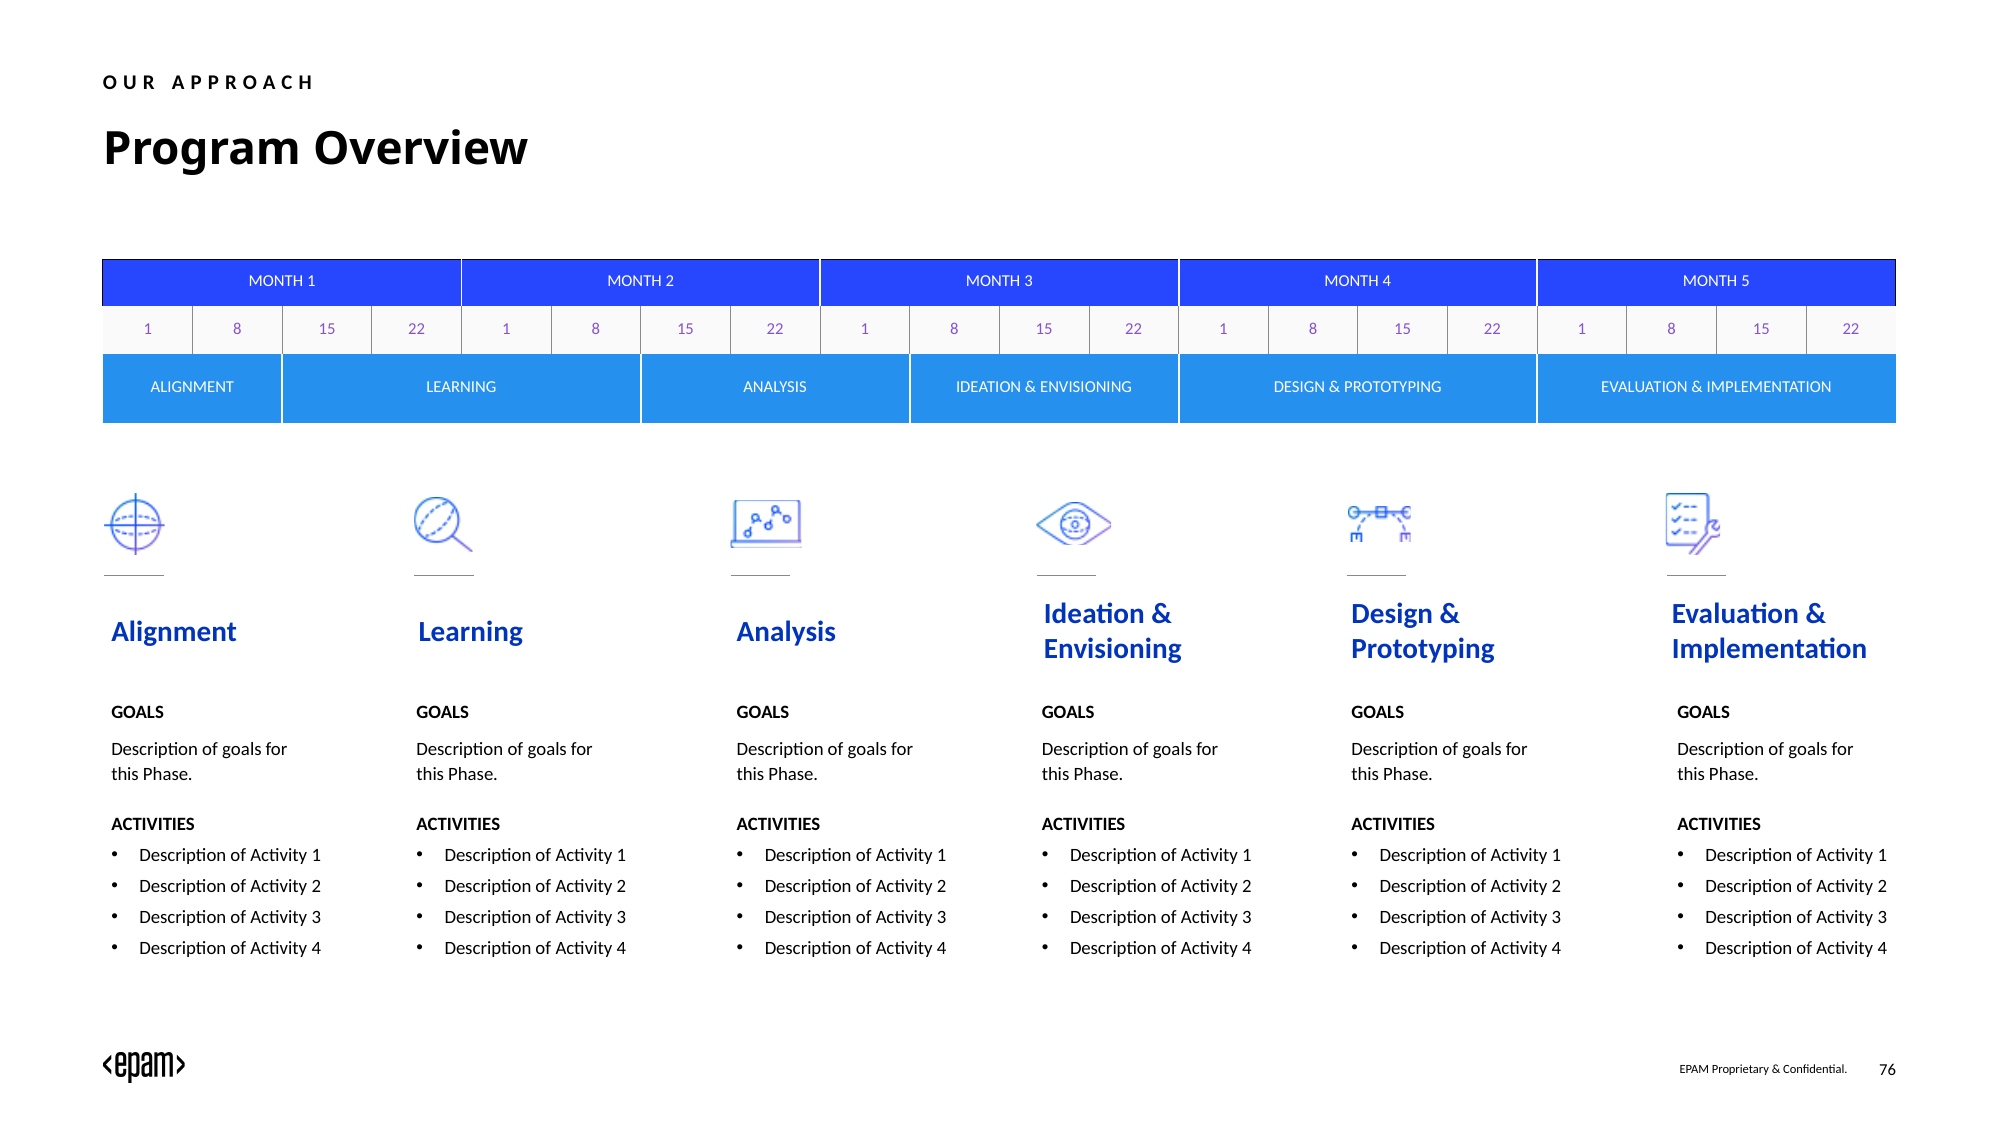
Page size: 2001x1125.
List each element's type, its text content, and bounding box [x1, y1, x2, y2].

table_cell 8 [193, 306, 282, 354]
table_header MONTH 4 [1180, 260, 1536, 306]
table_cell 1 [821, 306, 909, 354]
text_box Analysis [721, 611, 1028, 648]
picture [104, 493, 165, 555]
table_cell Design & prototyping [1180, 354, 1536, 423]
picture [730, 499, 802, 548]
text_box Alignment [96, 611, 403, 648]
text_box GOALS Description of goals for this Phase. ACTIVITIES Description of Activity 1 Description of Activity 2 Description of Activity 3 Description of Activity 4 [1026, 690, 1336, 966]
table_cell 1 [462, 306, 551, 354]
table_cell Evaluation & implementation [1538, 354, 1896, 423]
text_box GOALS Description of goals for this Phase. ACTIVITIES Description of Activity 1 Description of Activity 2 Description of Activity 3 Description of Activity 4 [96, 690, 401, 966]
picture [1035, 502, 1111, 545]
table_cell 15 [641, 306, 730, 354]
table_cell 15 [1717, 306, 1806, 354]
text_box GOALS Description of goals for this Phase. ACTIVITIES Description of Activity 1 Description of Activity 2 Description of Activity 3 Description of Activity 4 [1662, 690, 1997, 966]
text_box Evaluation & Implementation [1656, 594, 1992, 665]
text_box GOALS Description of goals for this Phase. ACTIVITIES Description of Activity 1 Description of Activity 2 Description of Activity 3 Description of Activity 4 [721, 690, 1026, 966]
table_cell 8 [910, 306, 999, 354]
picture [1348, 506, 1411, 542]
table_cell 15 [1358, 306, 1447, 354]
text_box Learning [403, 611, 721, 648]
text_box GOALS Description of goals for this Phase. ACTIVITIES Description of Activity 1 Description of Activity 2 Description of Activity 3 Description of Activity 4 [1336, 690, 1662, 966]
picture [414, 497, 473, 552]
table_header MONTH 2 [462, 260, 819, 306]
table_cell Ideation & envisioning [911, 354, 1178, 423]
text_box Design & Prototyping [1336, 594, 1656, 665]
table_cell 1 [103, 306, 192, 354]
text_box GOALS Description of goals for this Phase. ACTIVITIES Description of Activity 1 Description of Activity 2 Description of Activity 3 Description of Activity 4 [401, 690, 721, 966]
table_cell 1 [1179, 306, 1268, 354]
table_cell LEARNING [283, 354, 640, 423]
table_cell 15 [1000, 306, 1089, 354]
table_cell 8 [1627, 306, 1716, 354]
table_cell 22 [1807, 306, 1896, 354]
table_header MONTH 3 [821, 260, 1178, 306]
title Program Overview [102, 118, 1896, 175]
table_cell 8 [1269, 306, 1357, 354]
text_box Ideation & Envisioning [1028, 594, 1336, 665]
table_cell 1 [1538, 306, 1626, 354]
table_cell analysis [642, 354, 909, 423]
picture [1665, 493, 1721, 555]
table_header MONTH 1 [103, 260, 461, 306]
table_cell 22 [372, 306, 461, 354]
list OUR APPROACH [102, 68, 699, 106]
table_cell 8 [552, 306, 640, 354]
table_cell 22 [1448, 306, 1537, 354]
table_cell ALIGNMENT [103, 354, 281, 423]
table_cell 22 [731, 306, 820, 354]
table_header MONTH 5 [1538, 260, 1895, 306]
table_cell 15 [283, 306, 371, 354]
table_cell 22 [1090, 306, 1178, 354]
